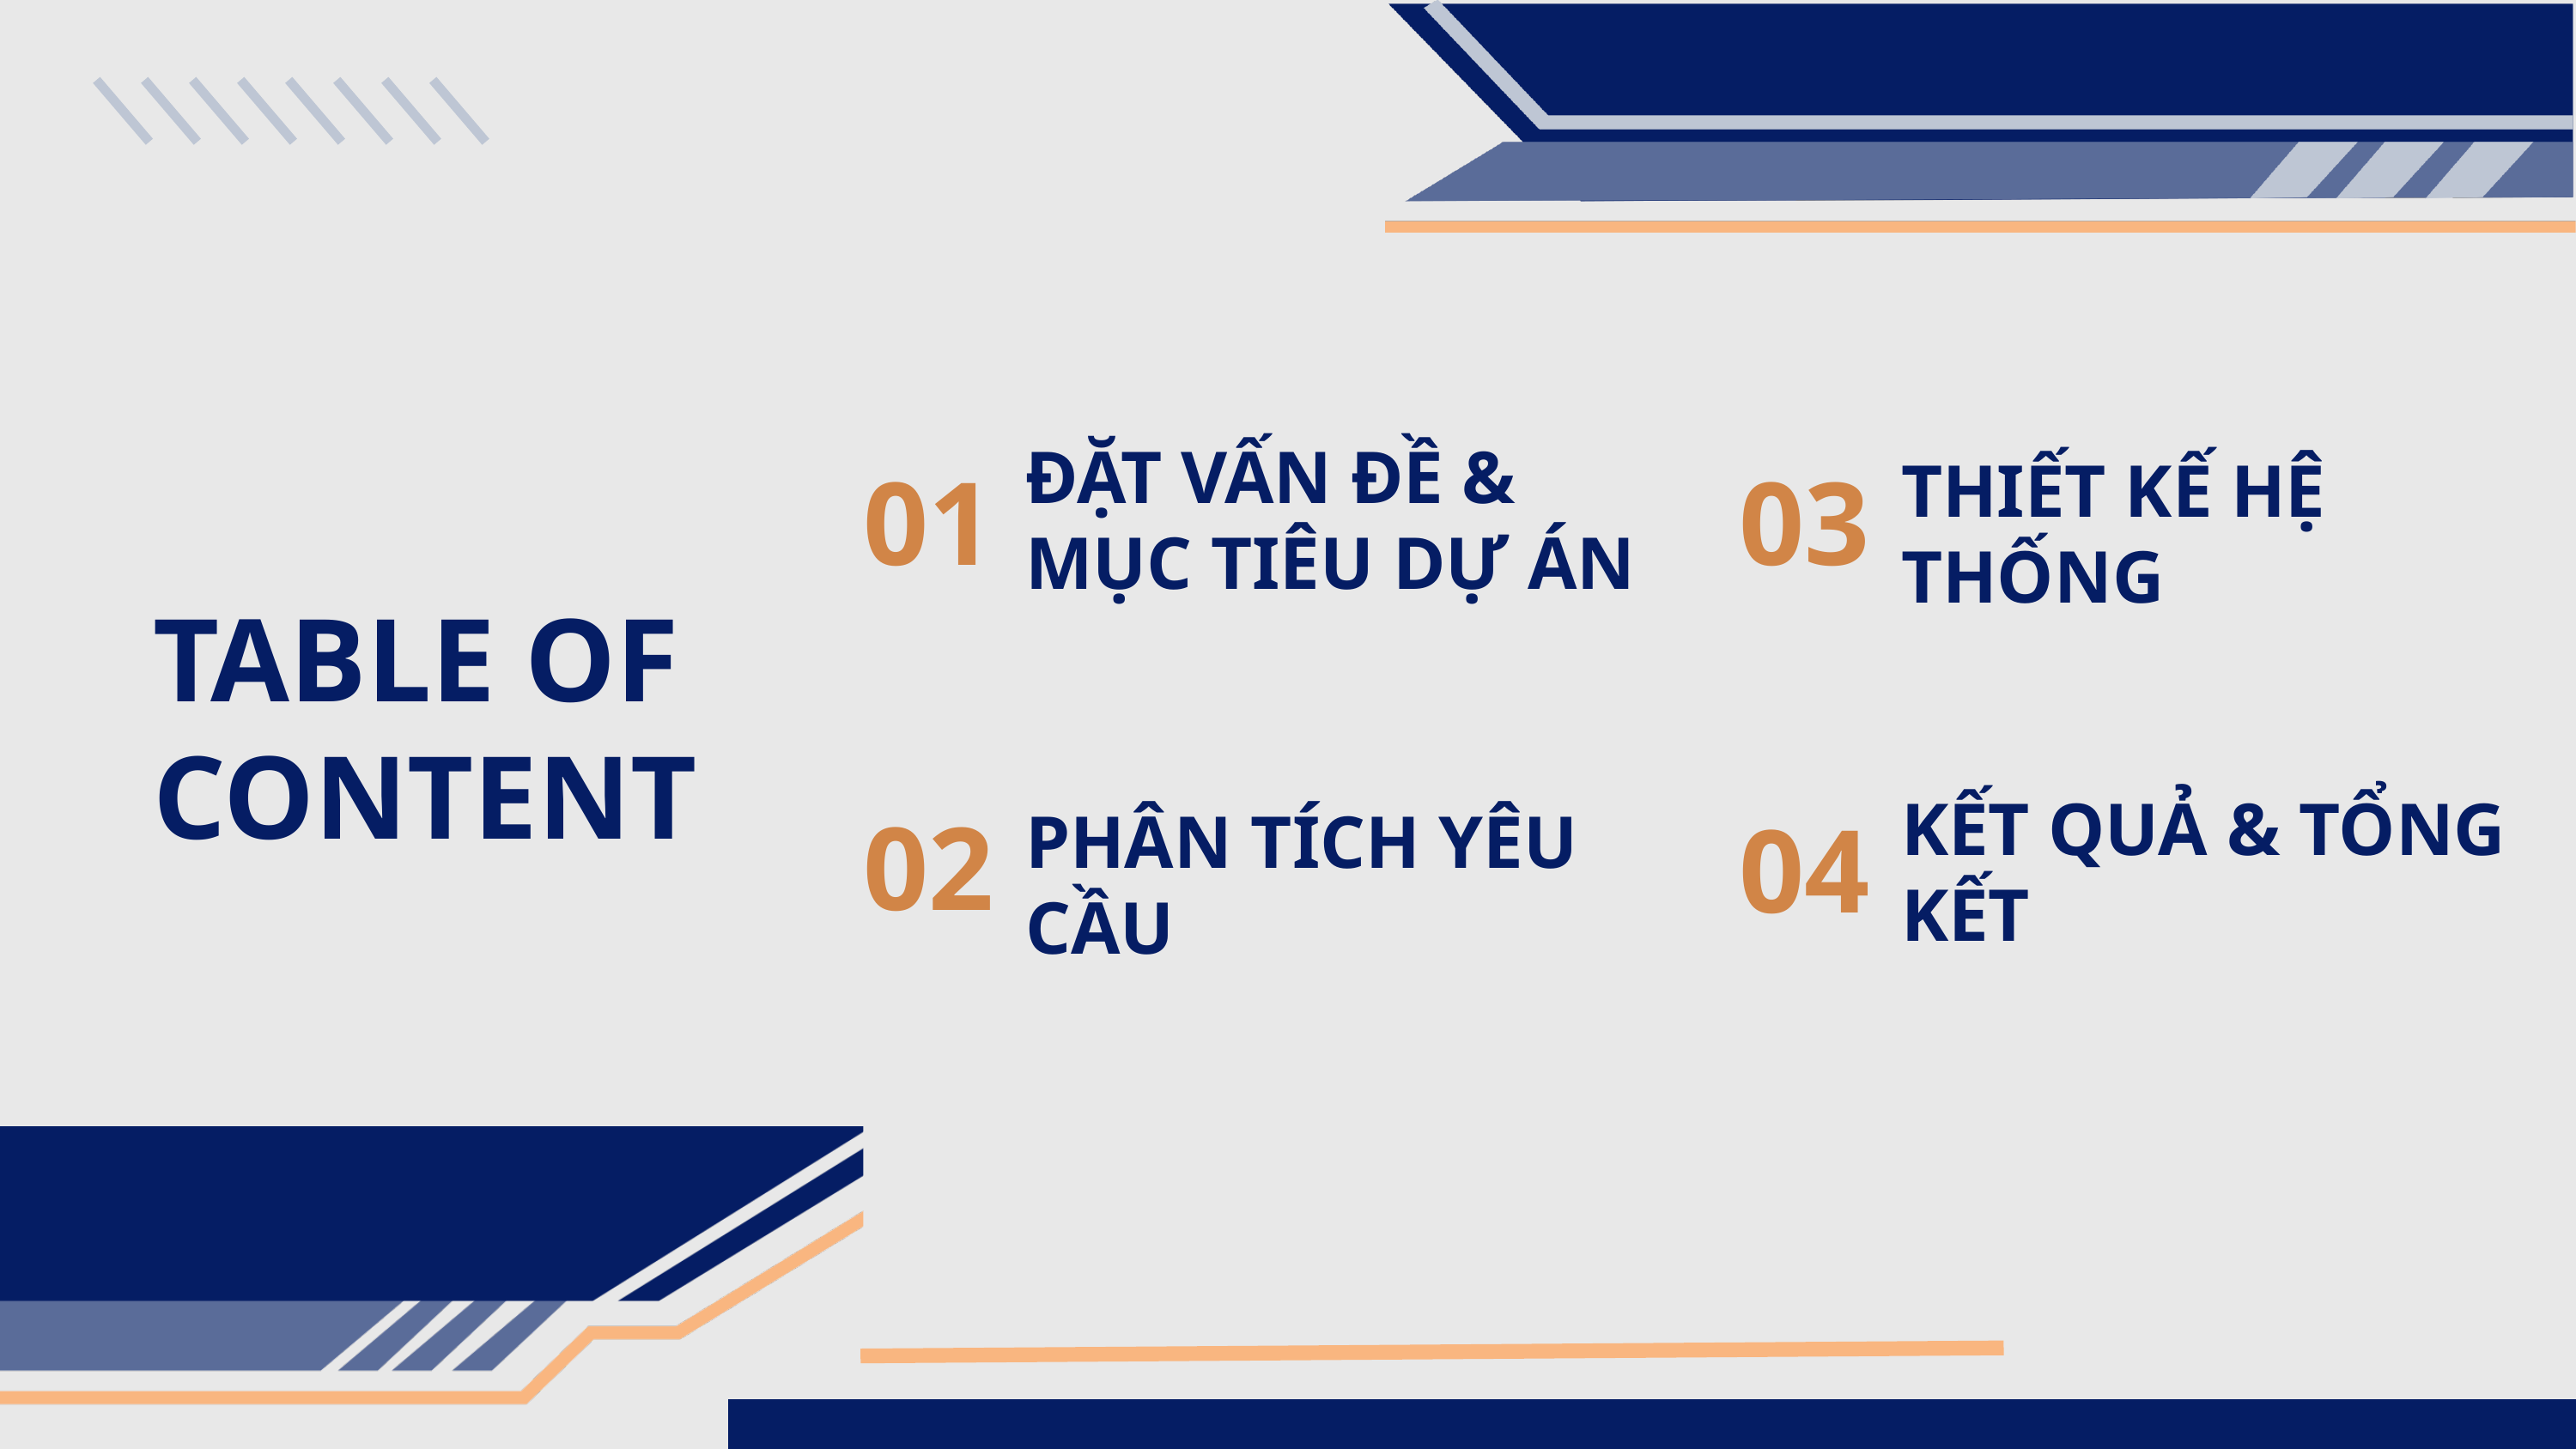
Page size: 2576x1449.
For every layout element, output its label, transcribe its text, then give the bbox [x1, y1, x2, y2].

text_box 01 [863, 451, 1025, 588]
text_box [862, 795, 1649, 979]
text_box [1738, 450, 2525, 627]
text_box [1385, 0, 2576, 233]
text_box TABLE OF CONTENT [153, 587, 711, 863]
text_box [0, 1126, 864, 1449]
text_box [1738, 795, 2525, 966]
text_box ĐẶT VẤN ĐỀ & MỤC TIÊU DỰ ÁN [1025, 432, 1649, 776]
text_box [727, 1399, 2576, 1449]
